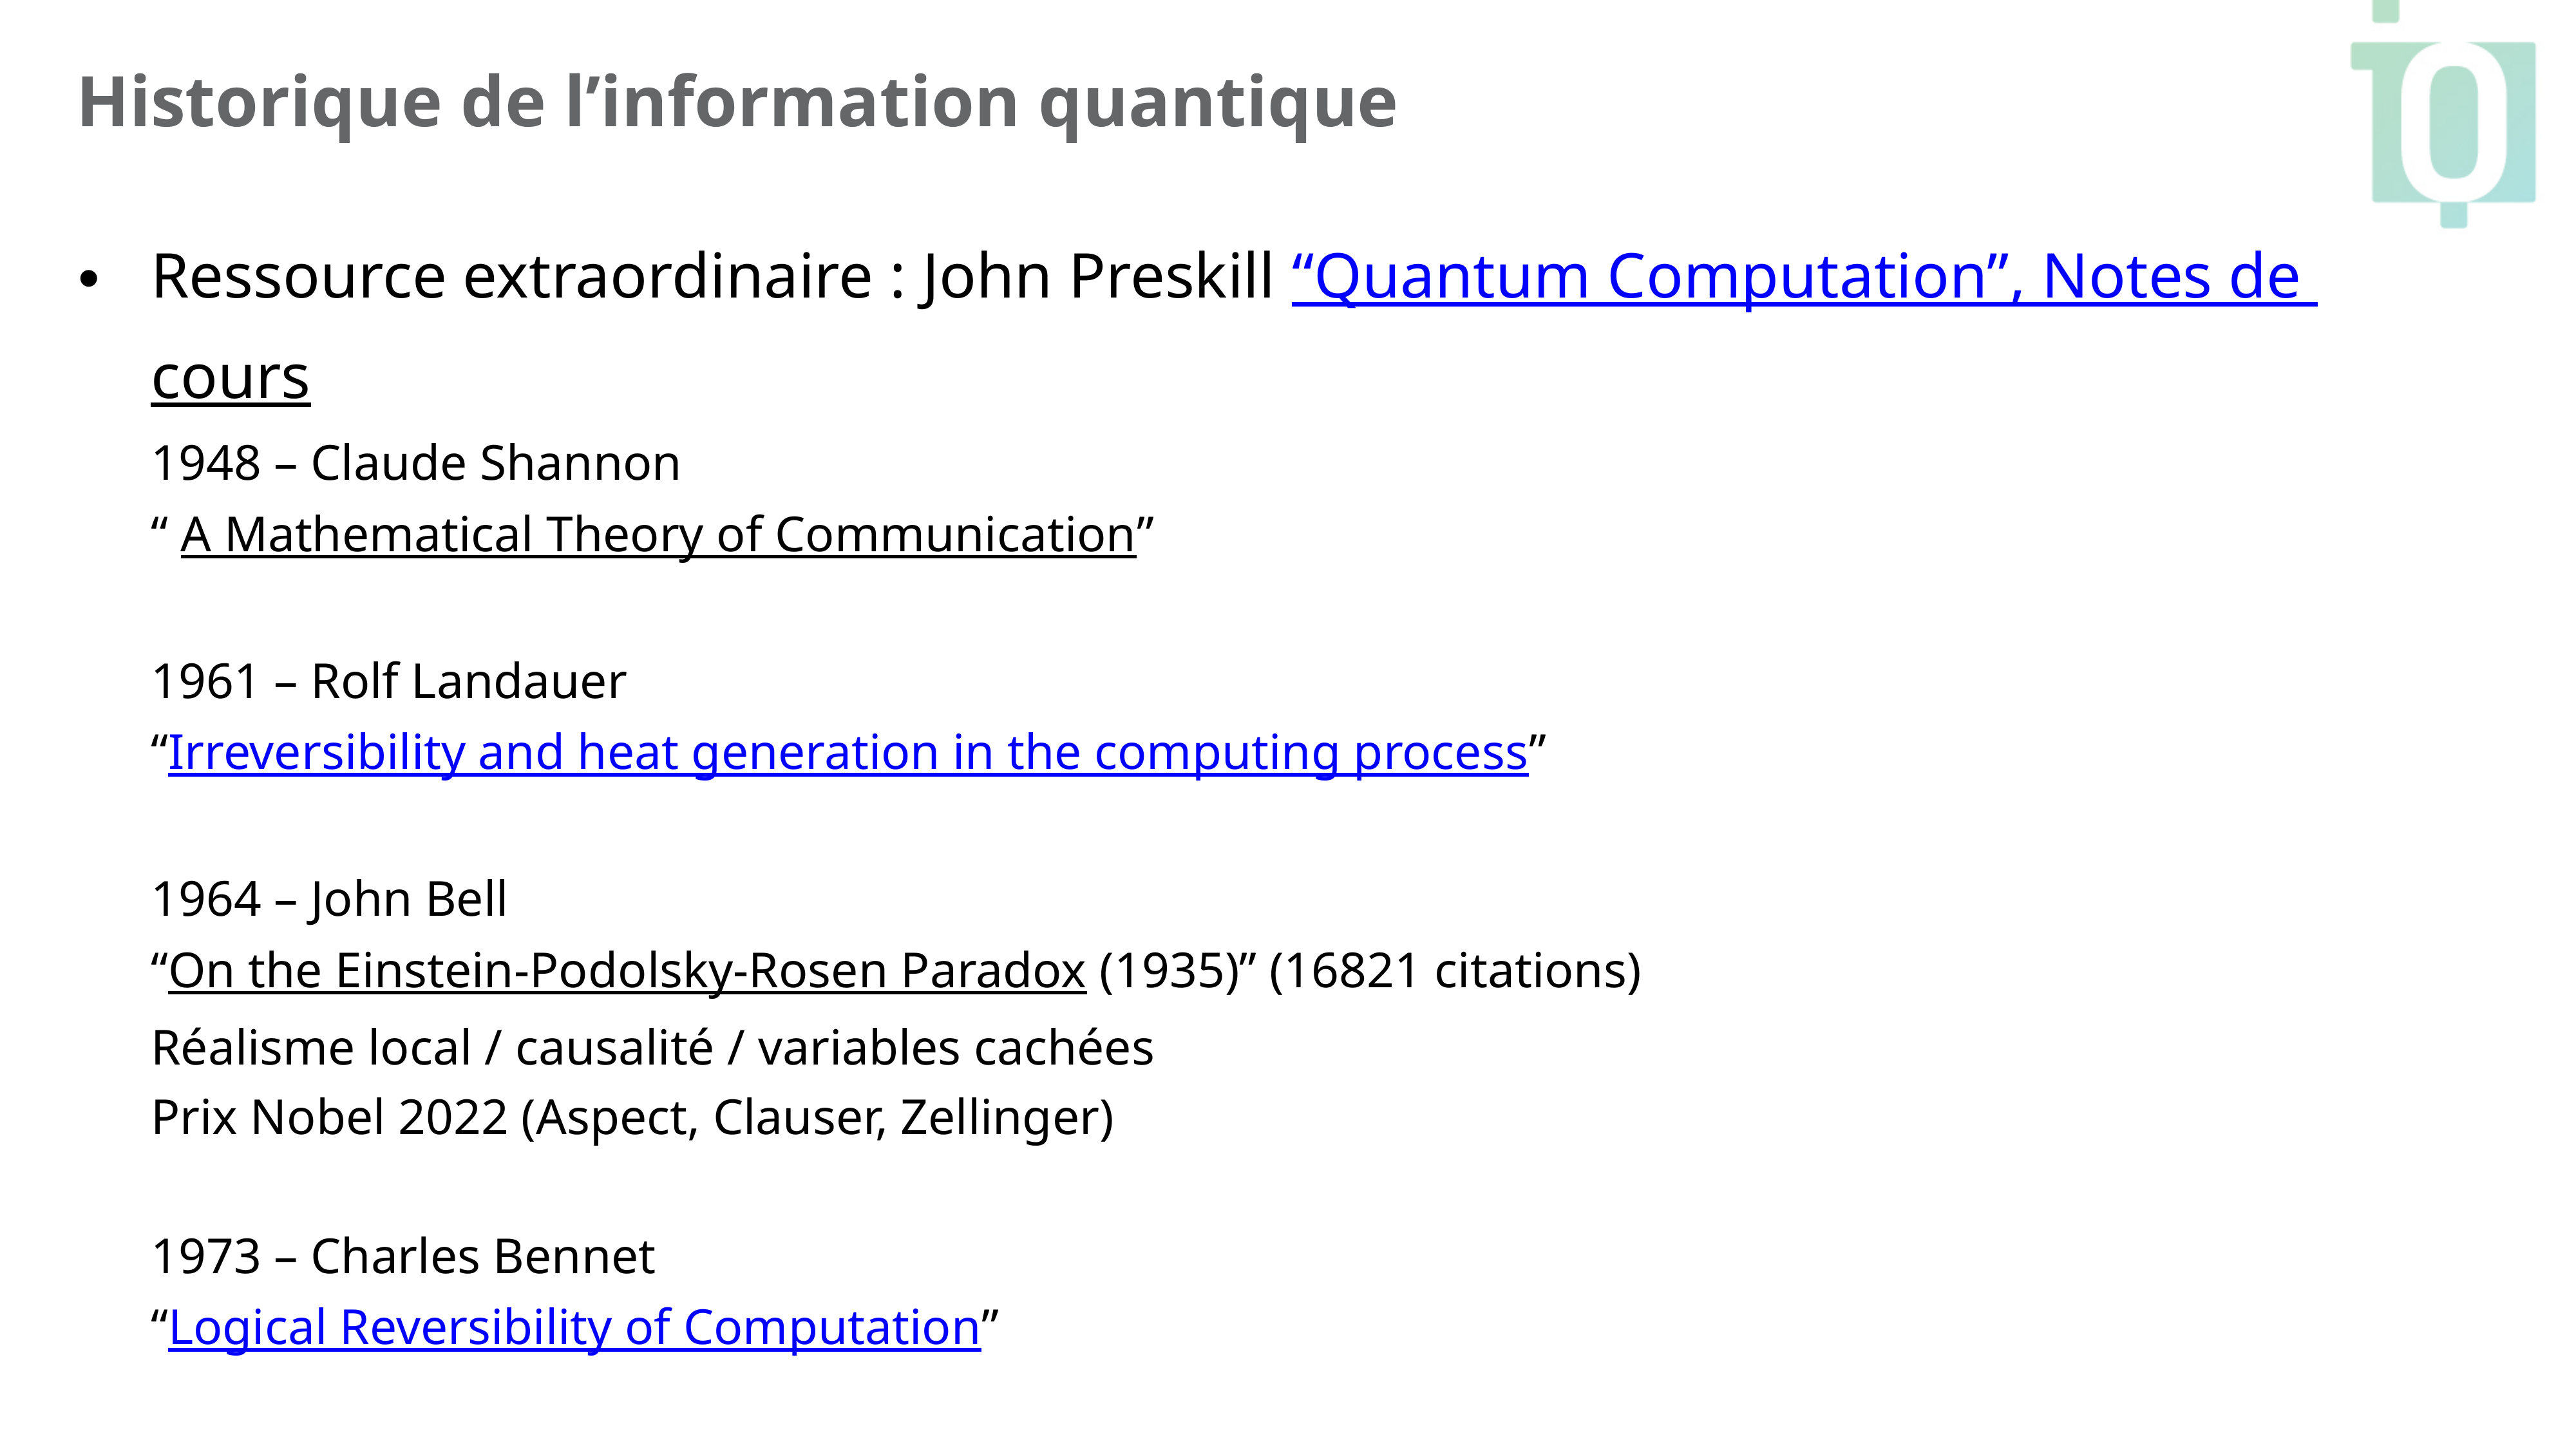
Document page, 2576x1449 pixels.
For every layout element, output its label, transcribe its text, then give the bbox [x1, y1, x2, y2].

text_box Historique de l’information quantique [68, 49, 2019, 213]
picture [2309, 0, 2576, 253]
text_box Ressource extraordinaire : John Preskill “Quantum Computation”, Notes de cours 1948 – Claude Shannon “ A Mathematical Theory of Communication” 1961 – Rolf Landauer “Irreversibility and heat generation in the computing process” 1964 – John Bell “On the Einstein-Podolsky-Rosen Paradox (1935)” (16821 citations) Réalisme local / causalité / variables cachées Prix Nobel 2022 (Aspect, Clauser, Zellinger) 1973 – Charles Bennet “Logical Reversibility of Computation” 1982 – Richard Feynman “Simulating Physics with Computers” (10653 citations) [68, 214, 2371, 1449]
